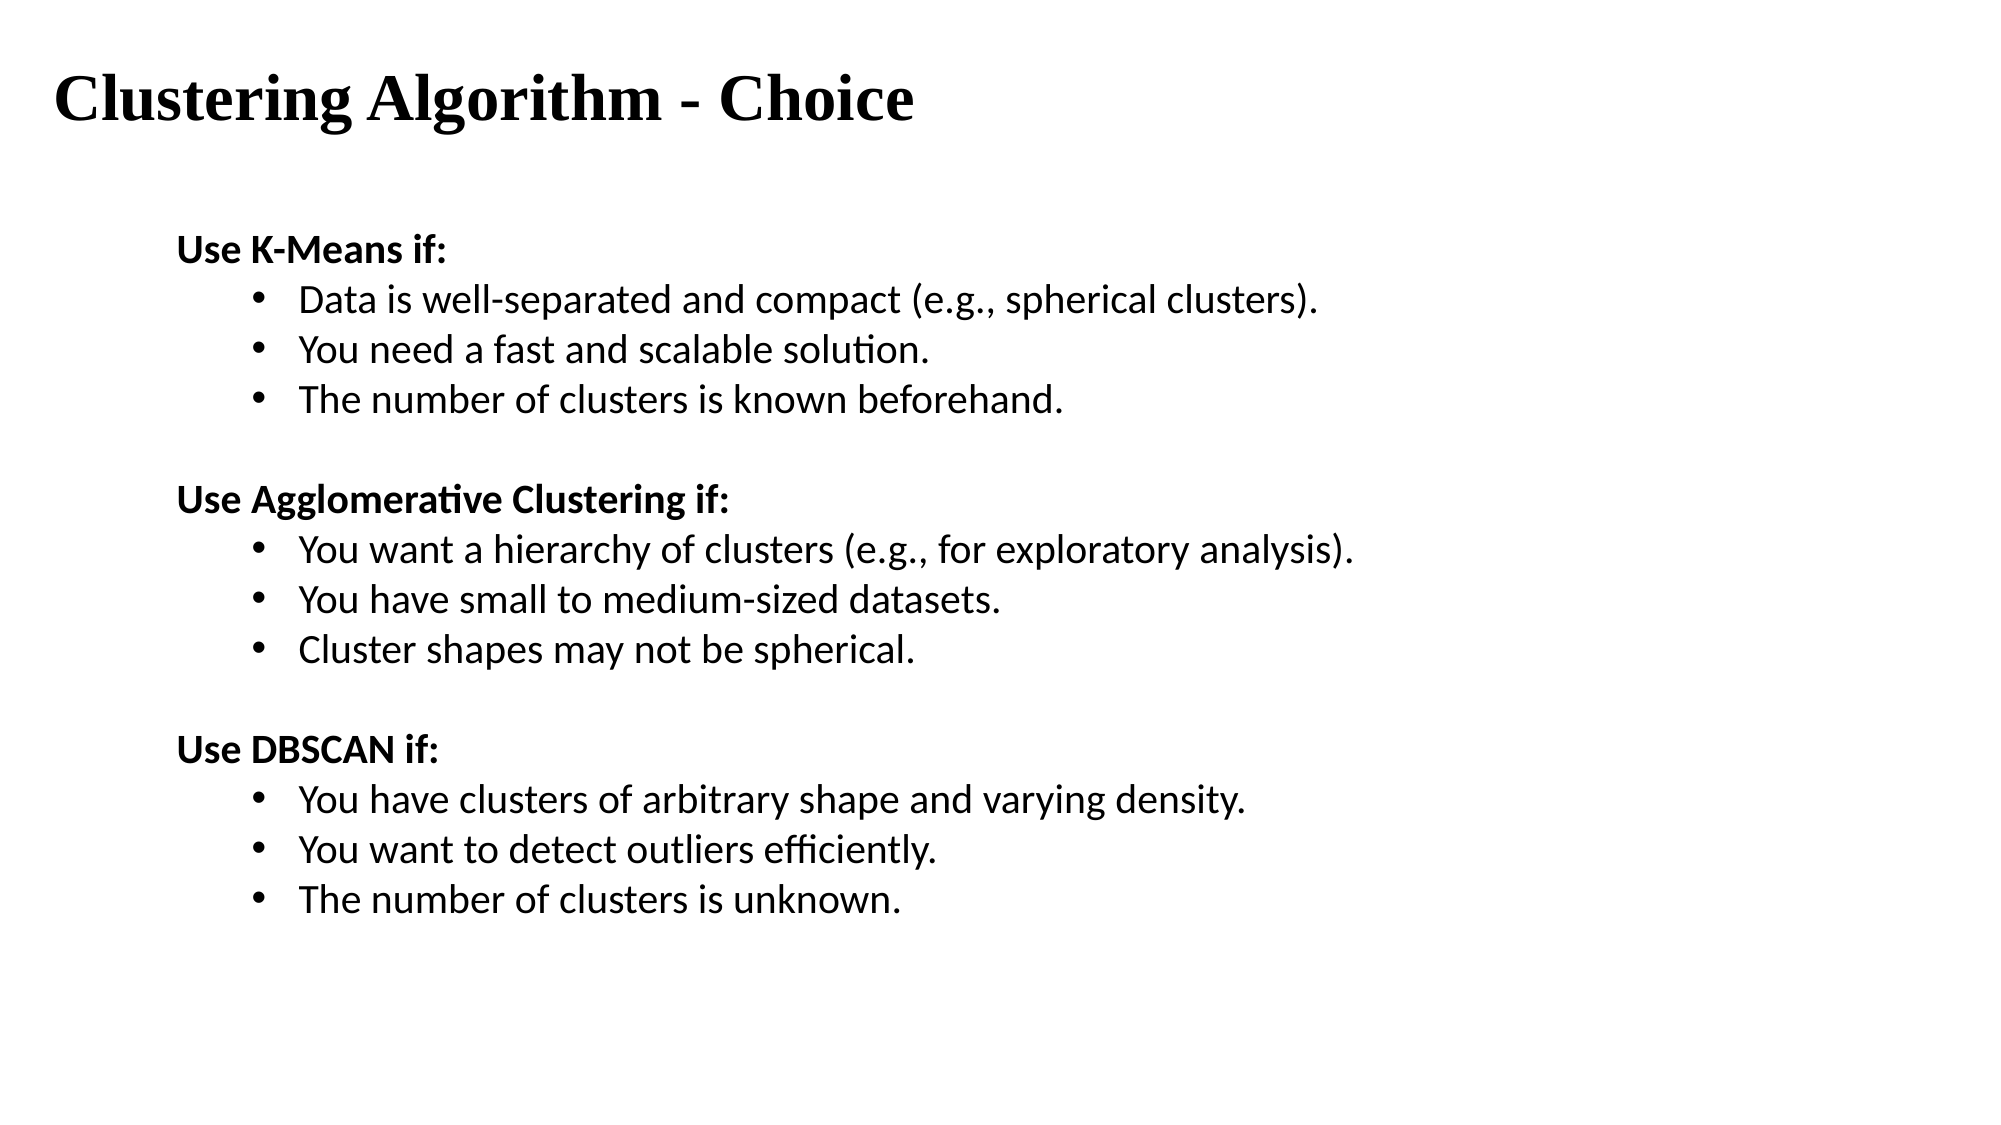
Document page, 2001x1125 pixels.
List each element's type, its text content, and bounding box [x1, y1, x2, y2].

text_box Use K-Means if: Data is well-separated and compact (e.g., spherical clusters). You need a fast and scalable solution. The number of clusters is known beforehand. Use Agglomerative Clustering if: You want a hierarchy of clusters (e.g., for exploratory analysis). You have small to medium-sized datasets. Cluster shapes may not be spherical. Use DBSCAN if: You have clusters of arbitrary shape and varying density. You want to detect outliers efficiently. The number of clusters is unknown. [161, 214, 1827, 930]
text_box Clustering Algorithm - Choice [38, 46, 1718, 142]
